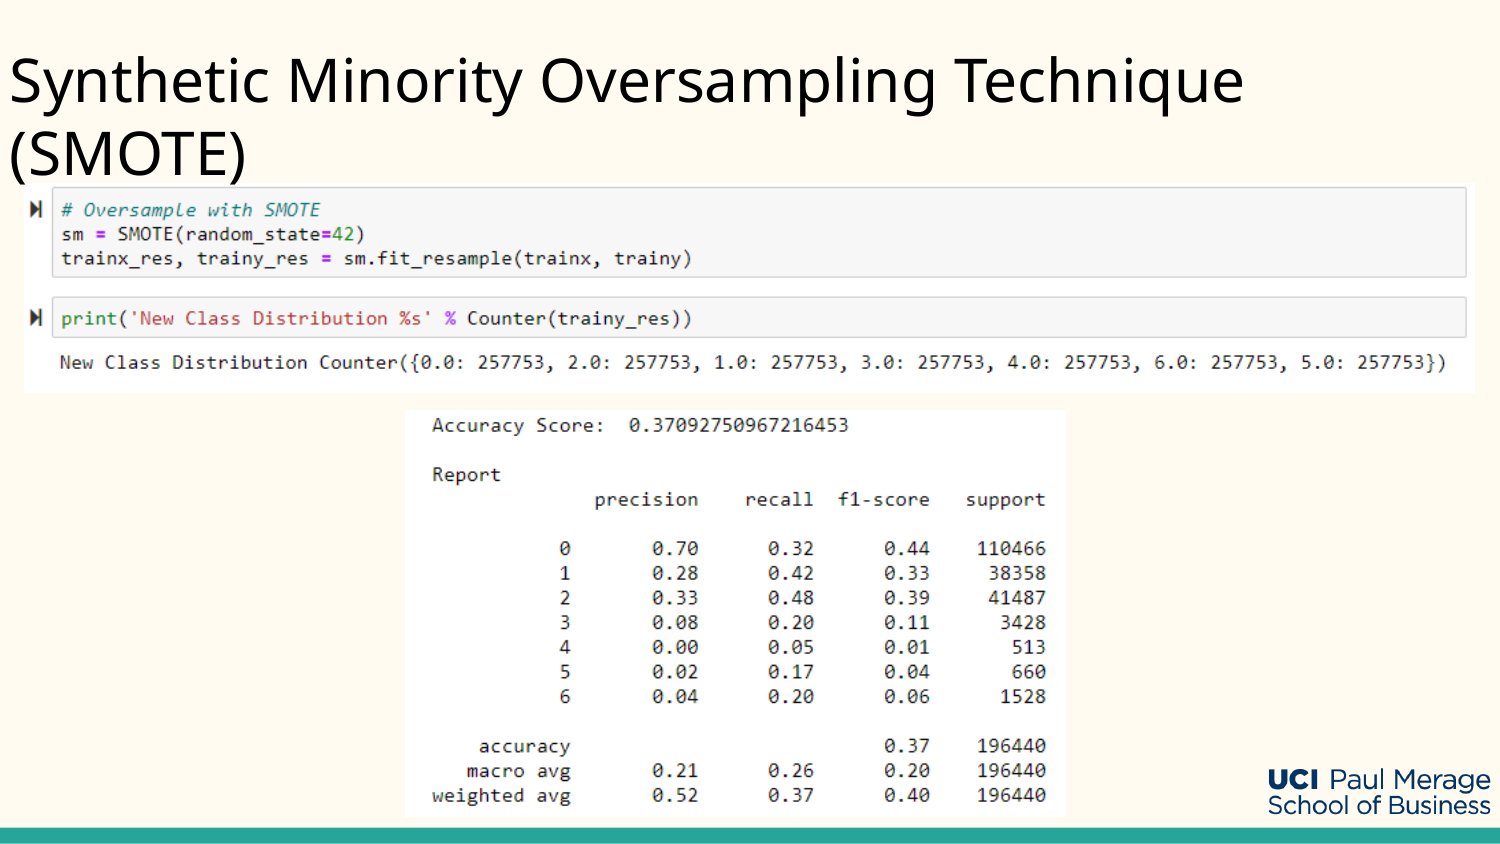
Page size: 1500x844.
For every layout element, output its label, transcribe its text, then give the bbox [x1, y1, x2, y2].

title Synthetic Minority Oversampling Technique (SMOTE) [0, 27, 1500, 140]
picture [1268, 768, 1492, 821]
picture [24, 183, 1476, 393]
picture [405, 410, 1066, 817]
